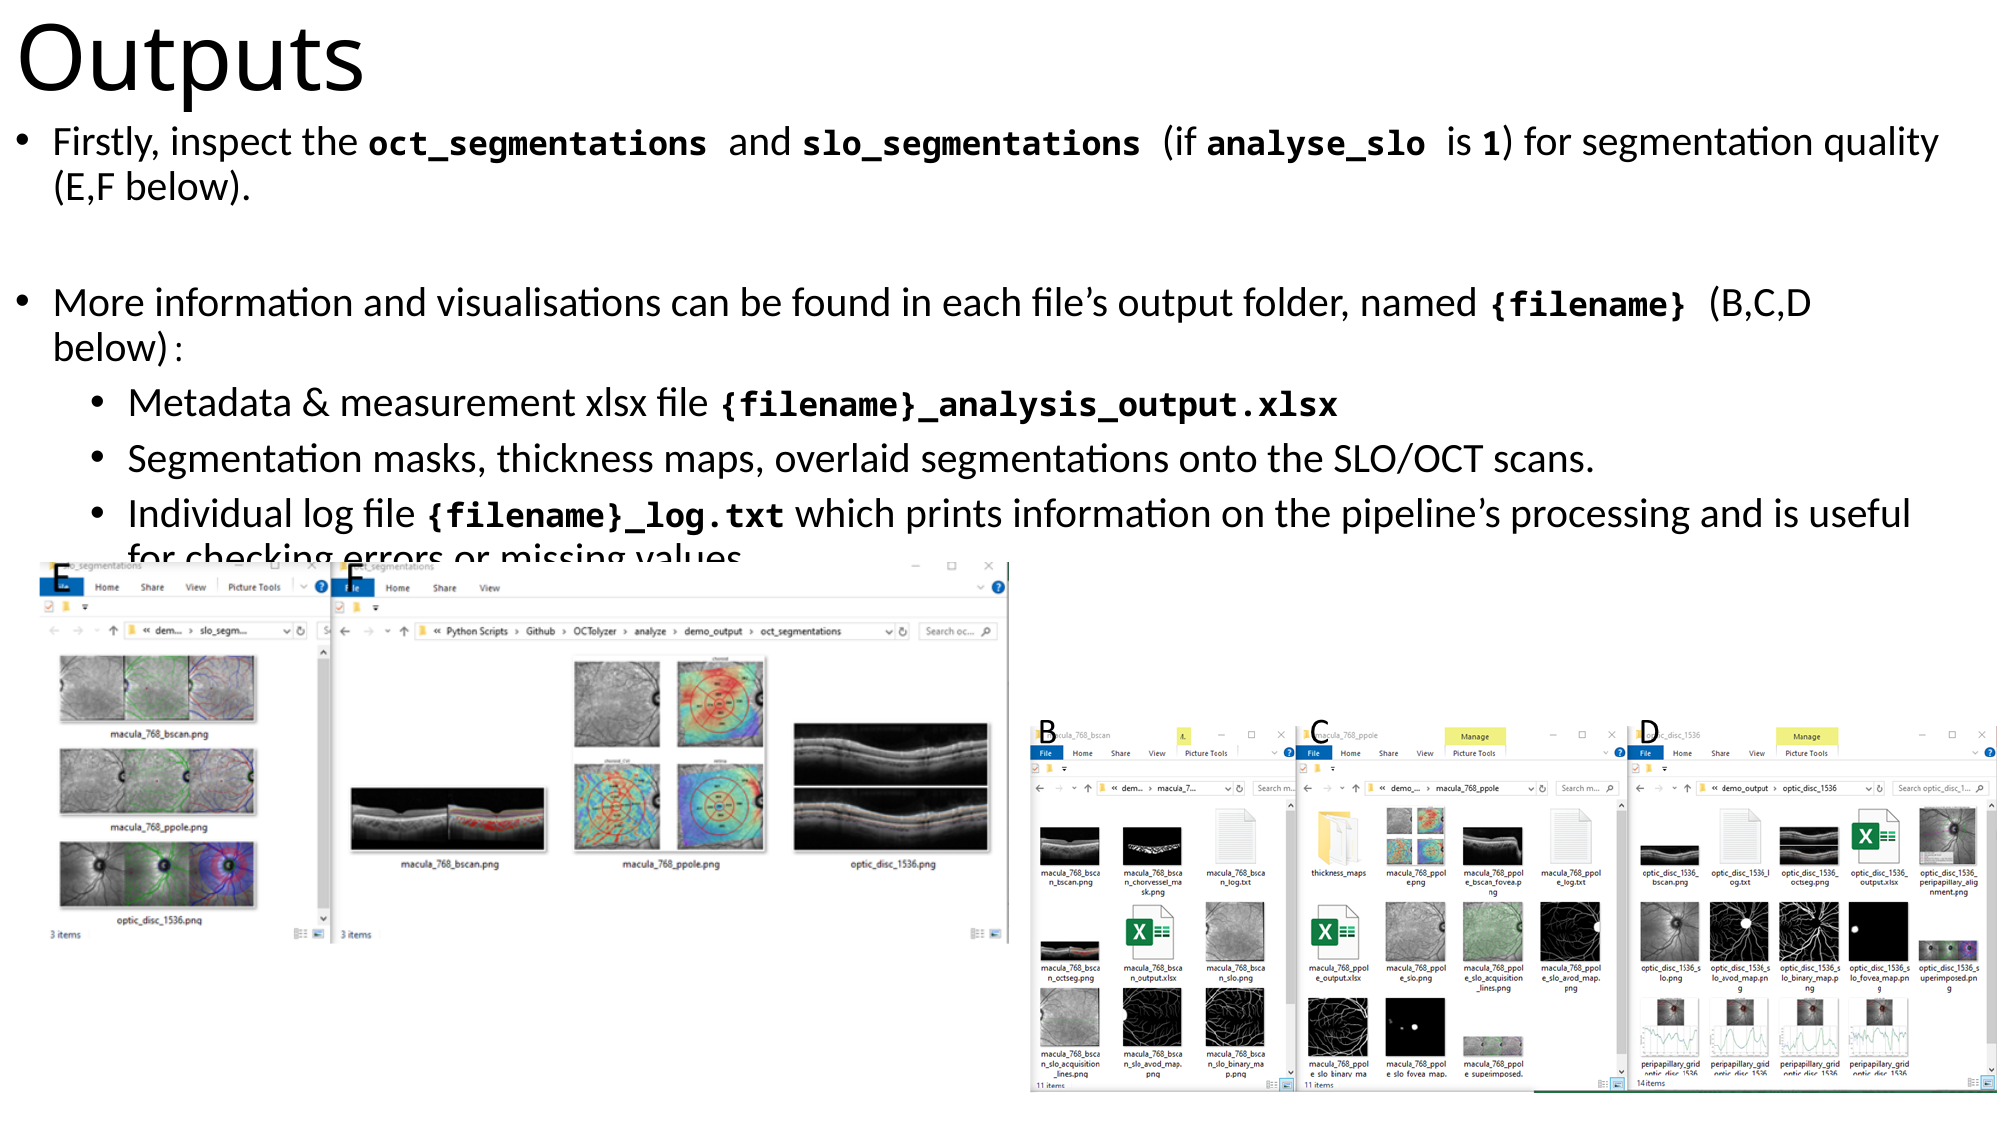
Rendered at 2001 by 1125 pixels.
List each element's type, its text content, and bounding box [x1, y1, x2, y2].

list Firstly, inspect the oct_segmentations and slo_segmentations (if analyse_slo is 1) for segmentation quality (E,F below). More information and visualisations can be found in each file’s output folder, named {filename} (B,C,D below): Metadata & measurement xlsx file {filename}_analysis_output.xlsx Segmentation masks, thickness maps, overlaid segmentations onto the SLO/OCT scans. Individual log file {filename}_log.txt which prints information on the pipeline’s processing and is useful for checking errors or missing values. [0, 111, 1961, 1125]
text_box Outputs [0, 0, 617, 123]
picture [1030, 715, 1997, 1093]
picture [39, 562, 1009, 957]
